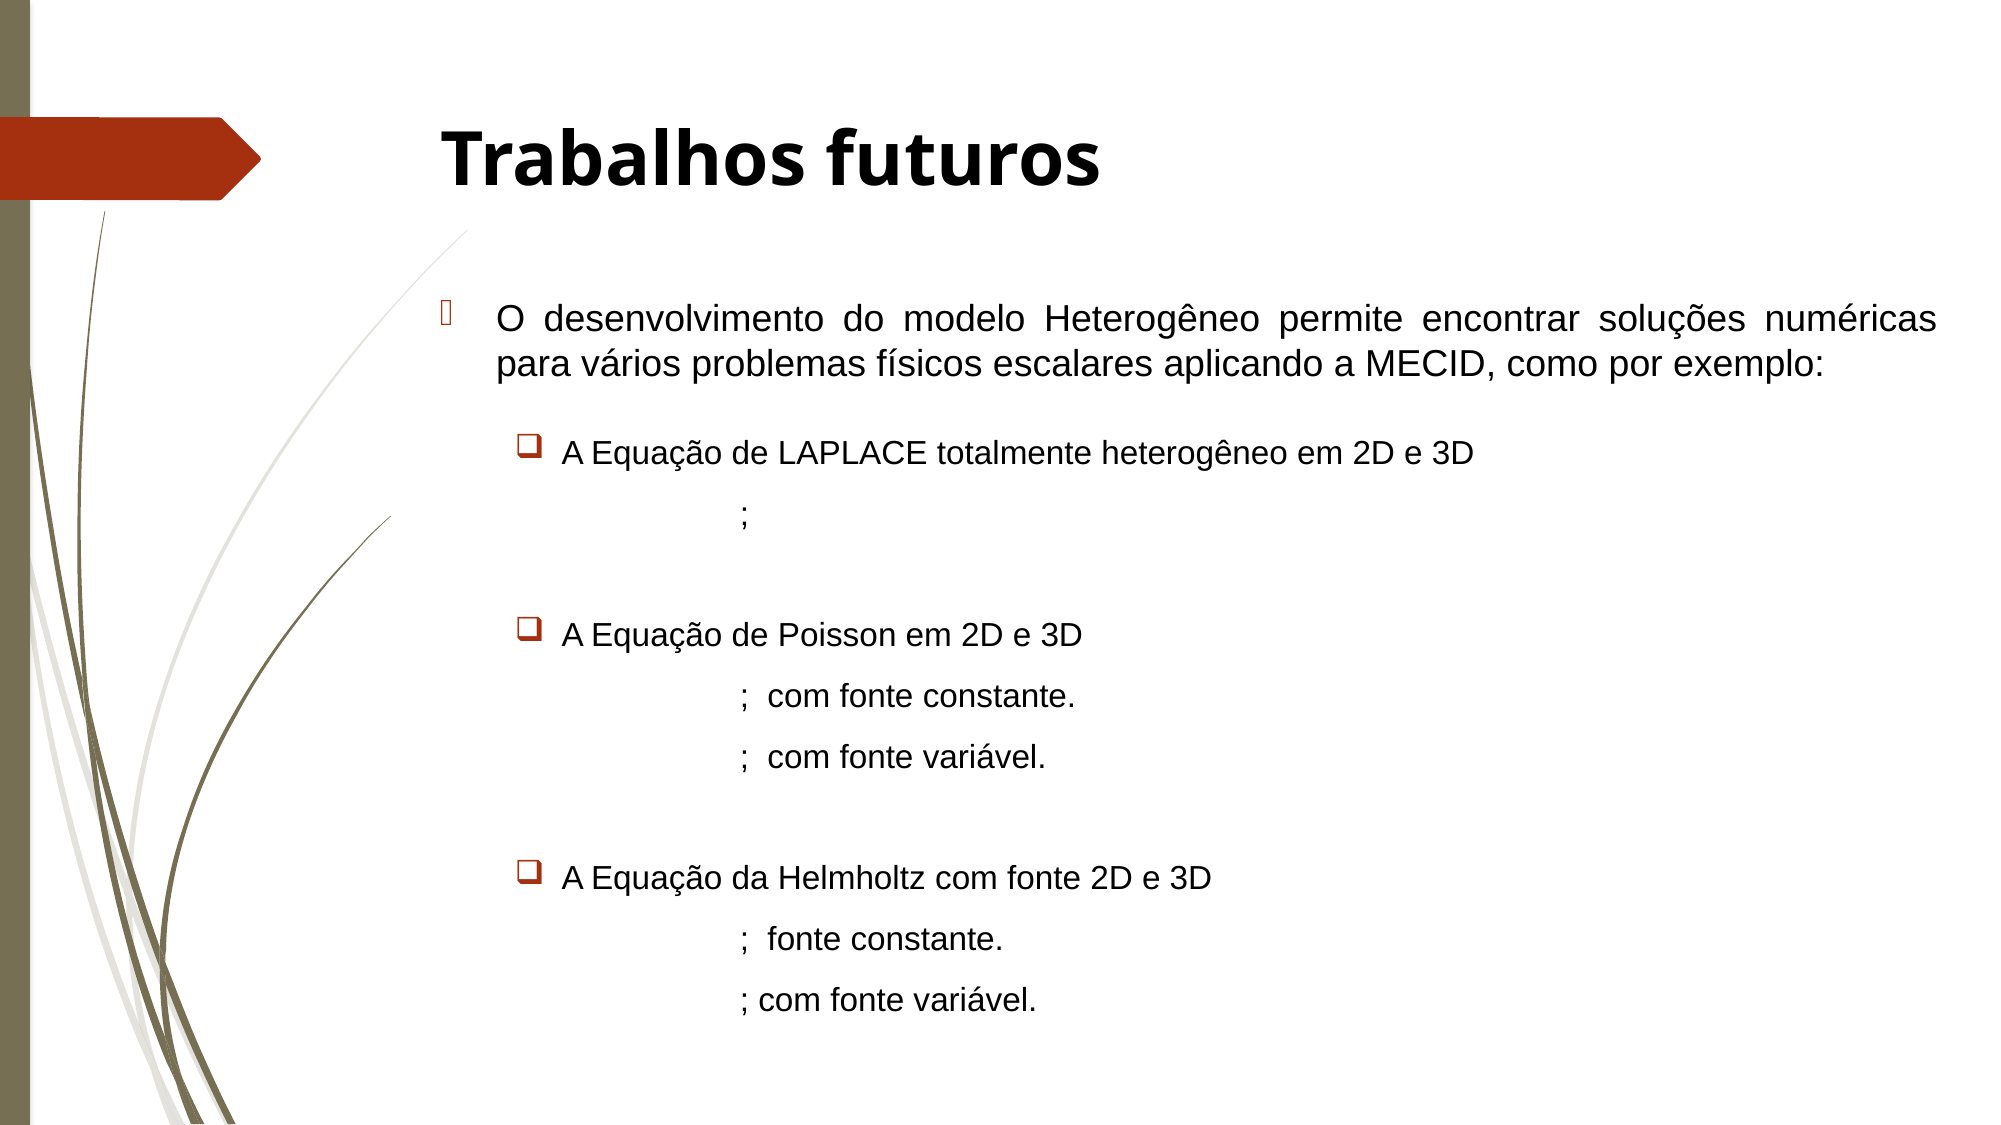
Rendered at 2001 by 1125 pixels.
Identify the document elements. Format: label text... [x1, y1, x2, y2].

title Trabalhos futuros [425, 102, 1888, 313]
